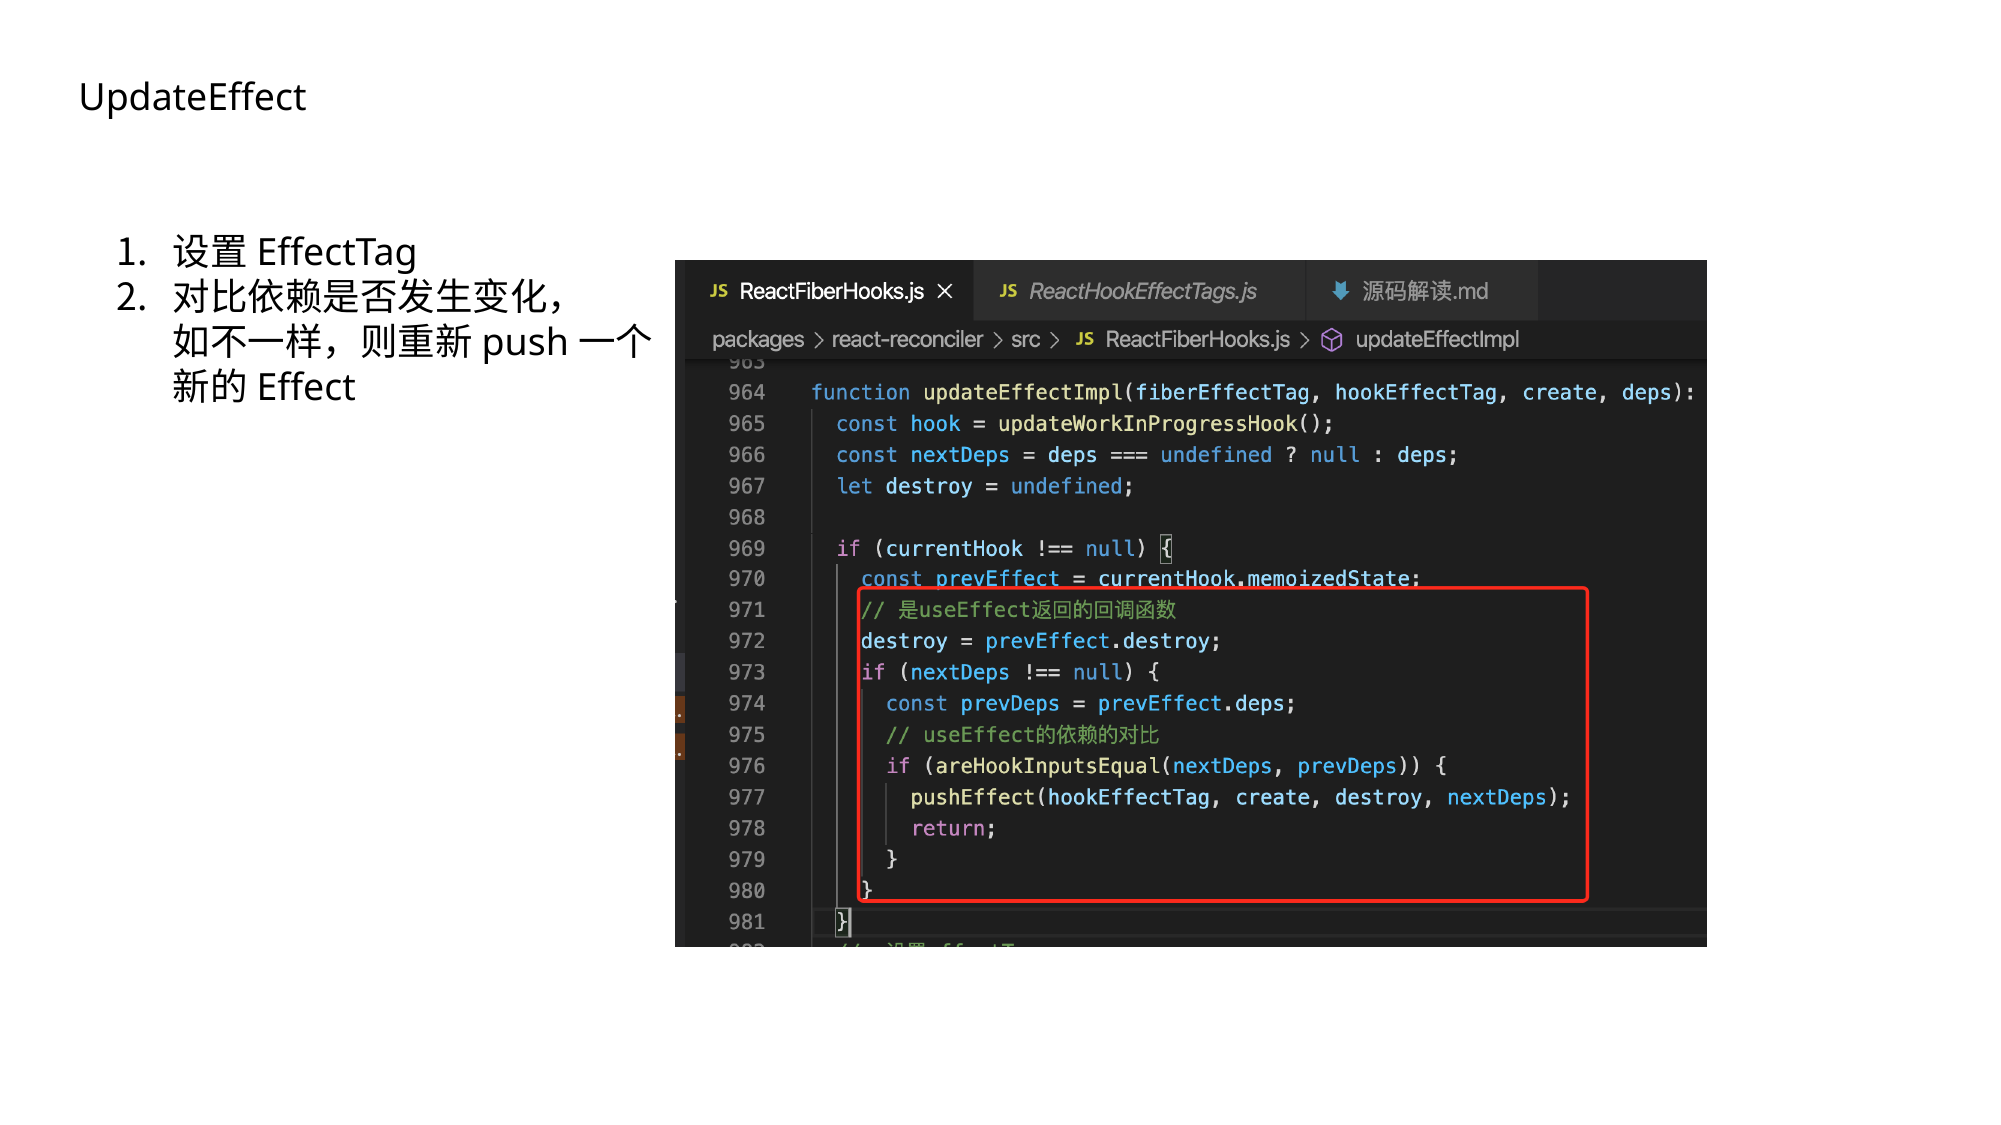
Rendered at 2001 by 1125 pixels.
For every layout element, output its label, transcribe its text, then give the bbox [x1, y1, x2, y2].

text_box 设置EffectTag 对比依赖是否发生变化， 如不一样，则重新push一个 新的Effect [101, 220, 668, 461]
picture [675, 260, 1707, 947]
text_box UpdateEffect [63, 65, 322, 125]
